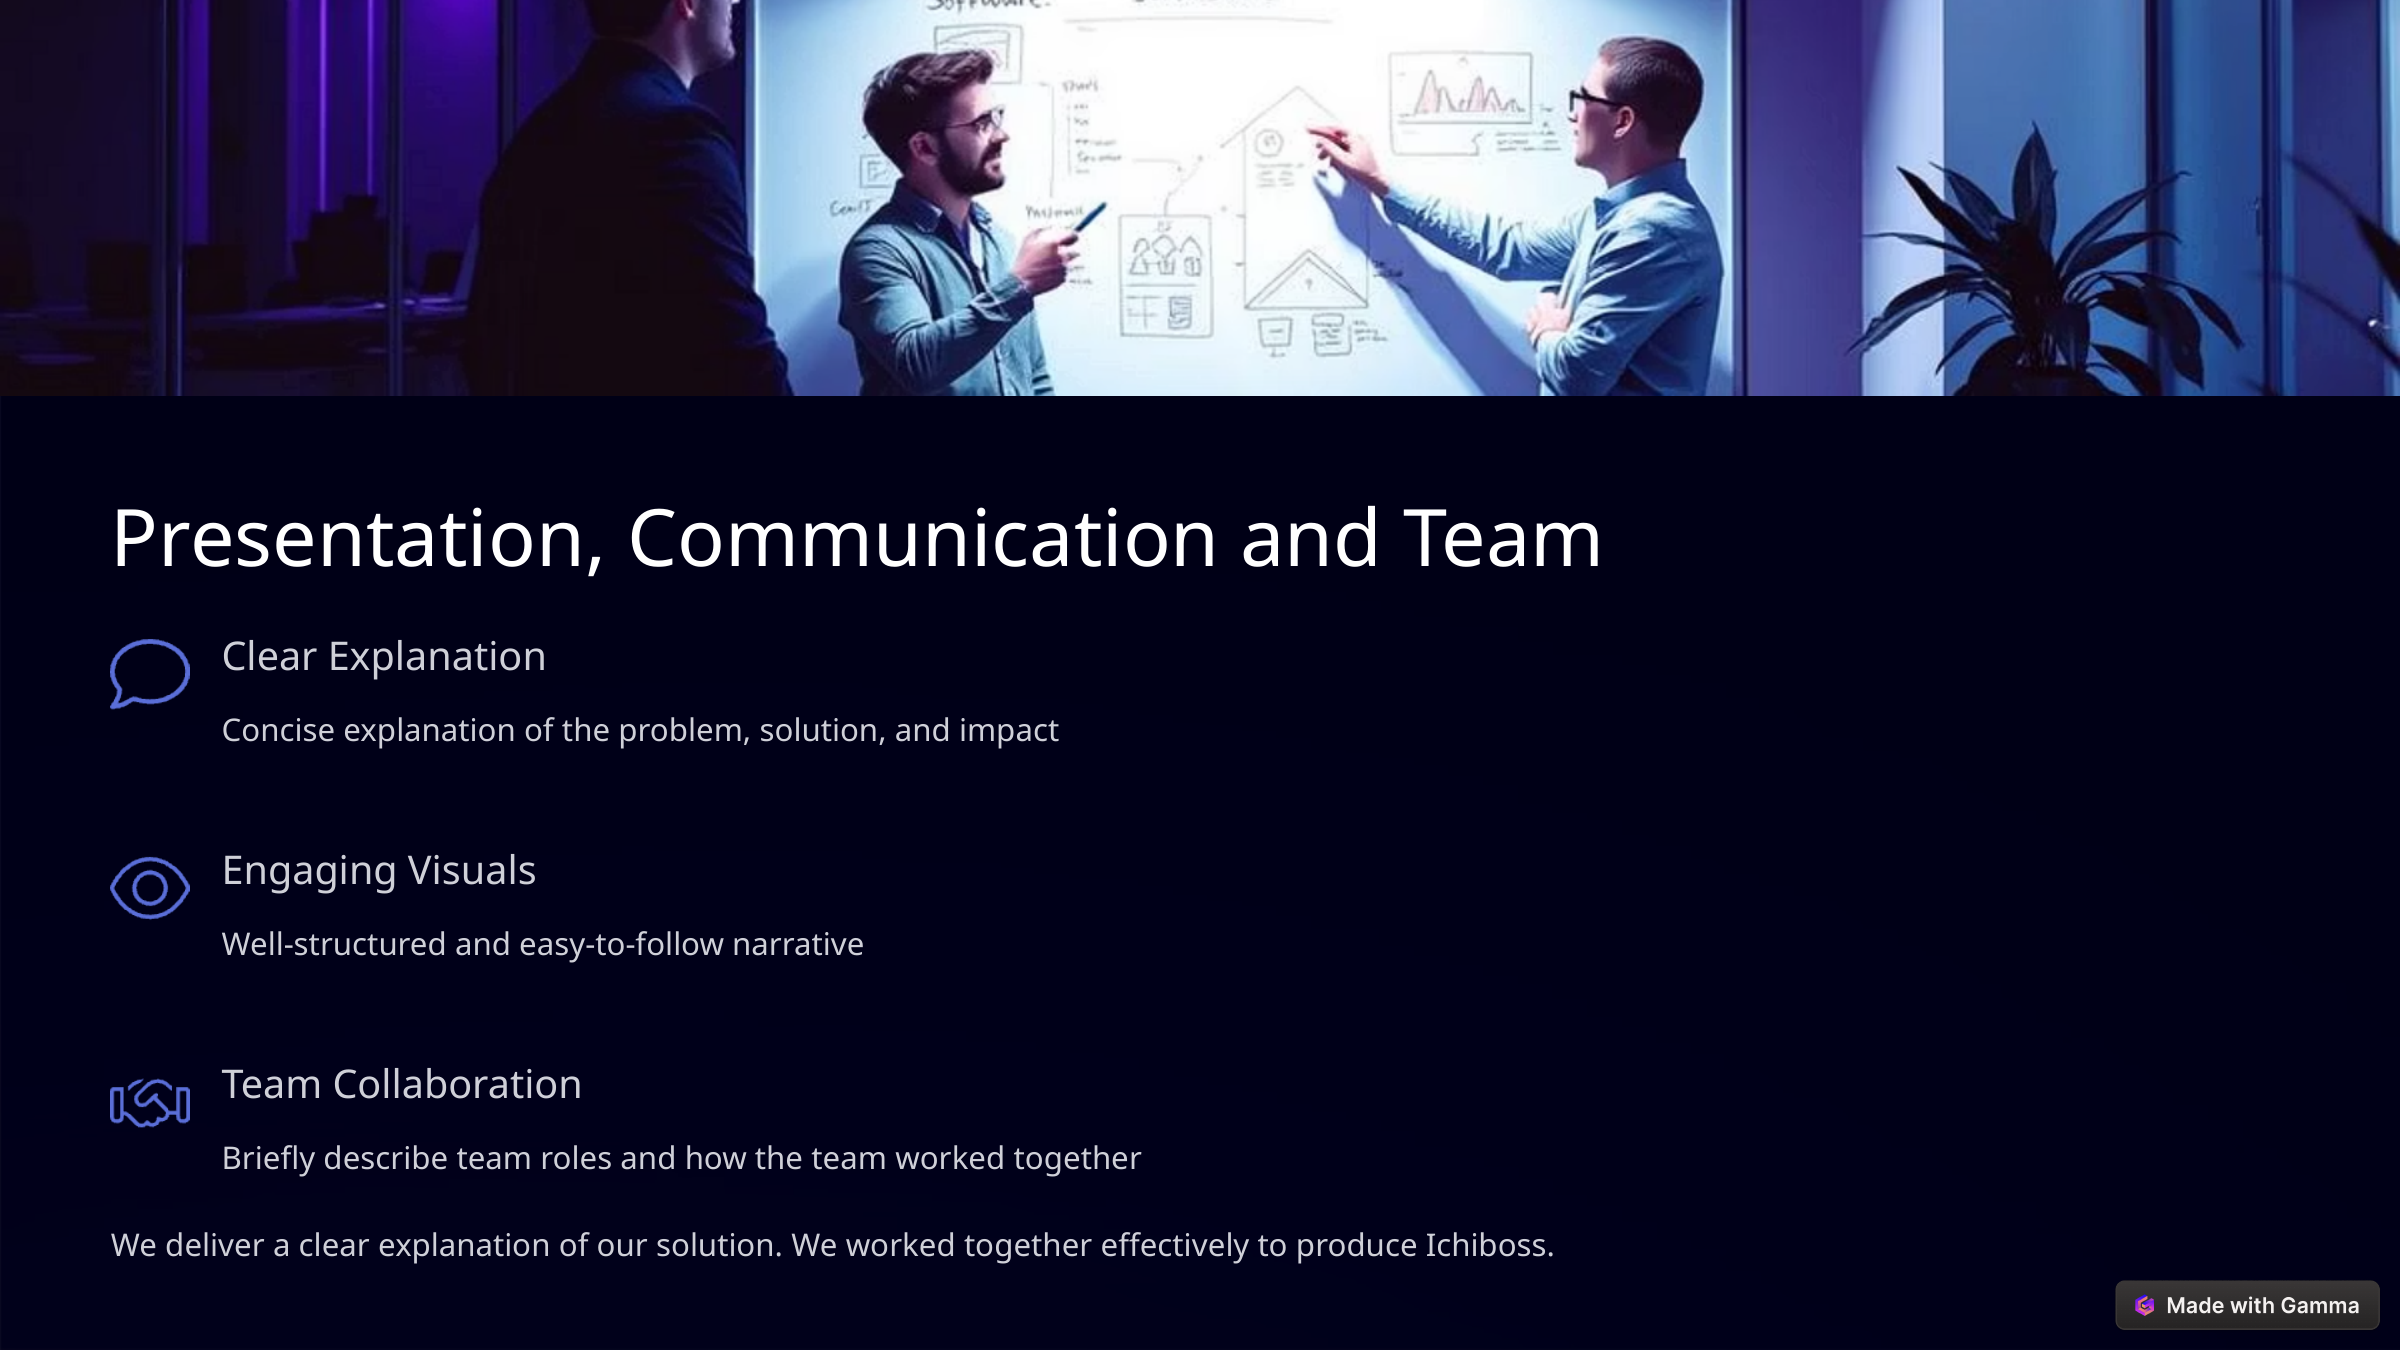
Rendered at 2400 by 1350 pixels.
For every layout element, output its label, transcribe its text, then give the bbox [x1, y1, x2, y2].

picture [110, 1063, 190, 1143]
text_box Well-structured and easy-to-follow narrative [221, 911, 2290, 963]
text_box Briefly describe team roles and how the team worked together [221, 1125, 2290, 1177]
text_box We deliver a clear explanation of our solution. We worked together effectively to produce Ichiboss. [110, 1212, 2290, 1263]
picture [110, 634, 190, 714]
text_box Team Collaboration [221, 1057, 618, 1107]
picture [0, 0, 2400, 396]
text_box Concise explanation of the problem, solution, and impact [221, 697, 2290, 749]
picture [110, 848, 190, 929]
text_box Clear Explanation [221, 629, 618, 679]
picture [2106, 1271, 2389, 1339]
text_box Engaging Visuals [221, 843, 618, 893]
text_box Presentation, Communication and Team [110, 482, 1530, 582]
